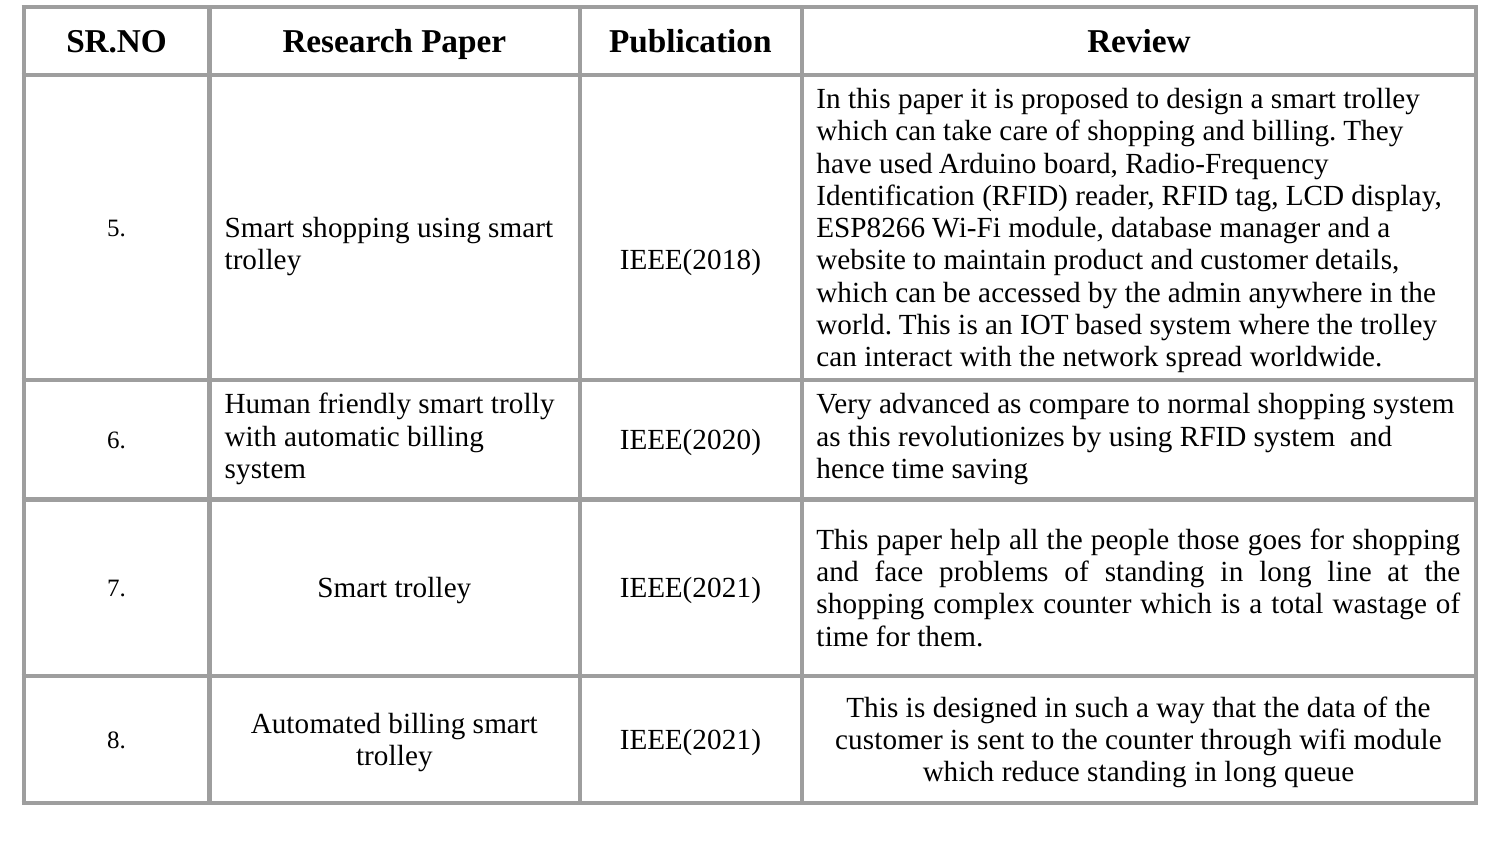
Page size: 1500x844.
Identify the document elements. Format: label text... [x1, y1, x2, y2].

table_cell This is designed in such a way that the data of the customer is sent to the counter through wifi module which reduce standing in long queue [804, 678, 1474, 801]
table_cell IEEE(2021) [582, 502, 800, 674]
table_cell 6. [26, 382, 207, 497]
table_cell Human friendly smart trolly with automatic billing system [212, 382, 578, 497]
table_cell In this paper it is proposed to design a smart trolley which can take care of shopping and billing. They have used Arduino board, Radio-Frequency Identification (RFID) reader, RFID tag, LCD display, ESP8266 Wi-Fi module, database manager and a website to maintain product and customer details, which can be accessed by the admin anywhere in the world. This is an IOT based system where the trolley can interact with the network spread worldwide. [804, 77, 1474, 378]
table_header Publication [582, 9, 800, 73]
table_cell IEEE(2018) [582, 77, 800, 378]
table_cell This paper help all the people those goes for shopping and face problems of standing in long line at the shopping complex counter which is a total wastage of time for them. [804, 502, 1474, 674]
table_cell Automated billing smart trolley [212, 678, 578, 801]
table_cell Smart trolley [212, 502, 578, 674]
table_header SR.NO [26, 9, 207, 73]
table_header Review [804, 9, 1474, 73]
table_cell Smart shopping using smart trolley [212, 77, 578, 378]
table_cell 5. [26, 77, 207, 378]
table_cell 8. [26, 678, 207, 801]
table_cell 7. [26, 502, 207, 674]
table_header Research Paper [212, 9, 578, 73]
table_cell IEEE(2021) [582, 678, 800, 801]
table_cell IEEE(2020) [582, 382, 800, 497]
table_cell Very advanced as compare to normal shopping system as this revolutionizes by using RFID system and hence time saving [804, 382, 1474, 497]
